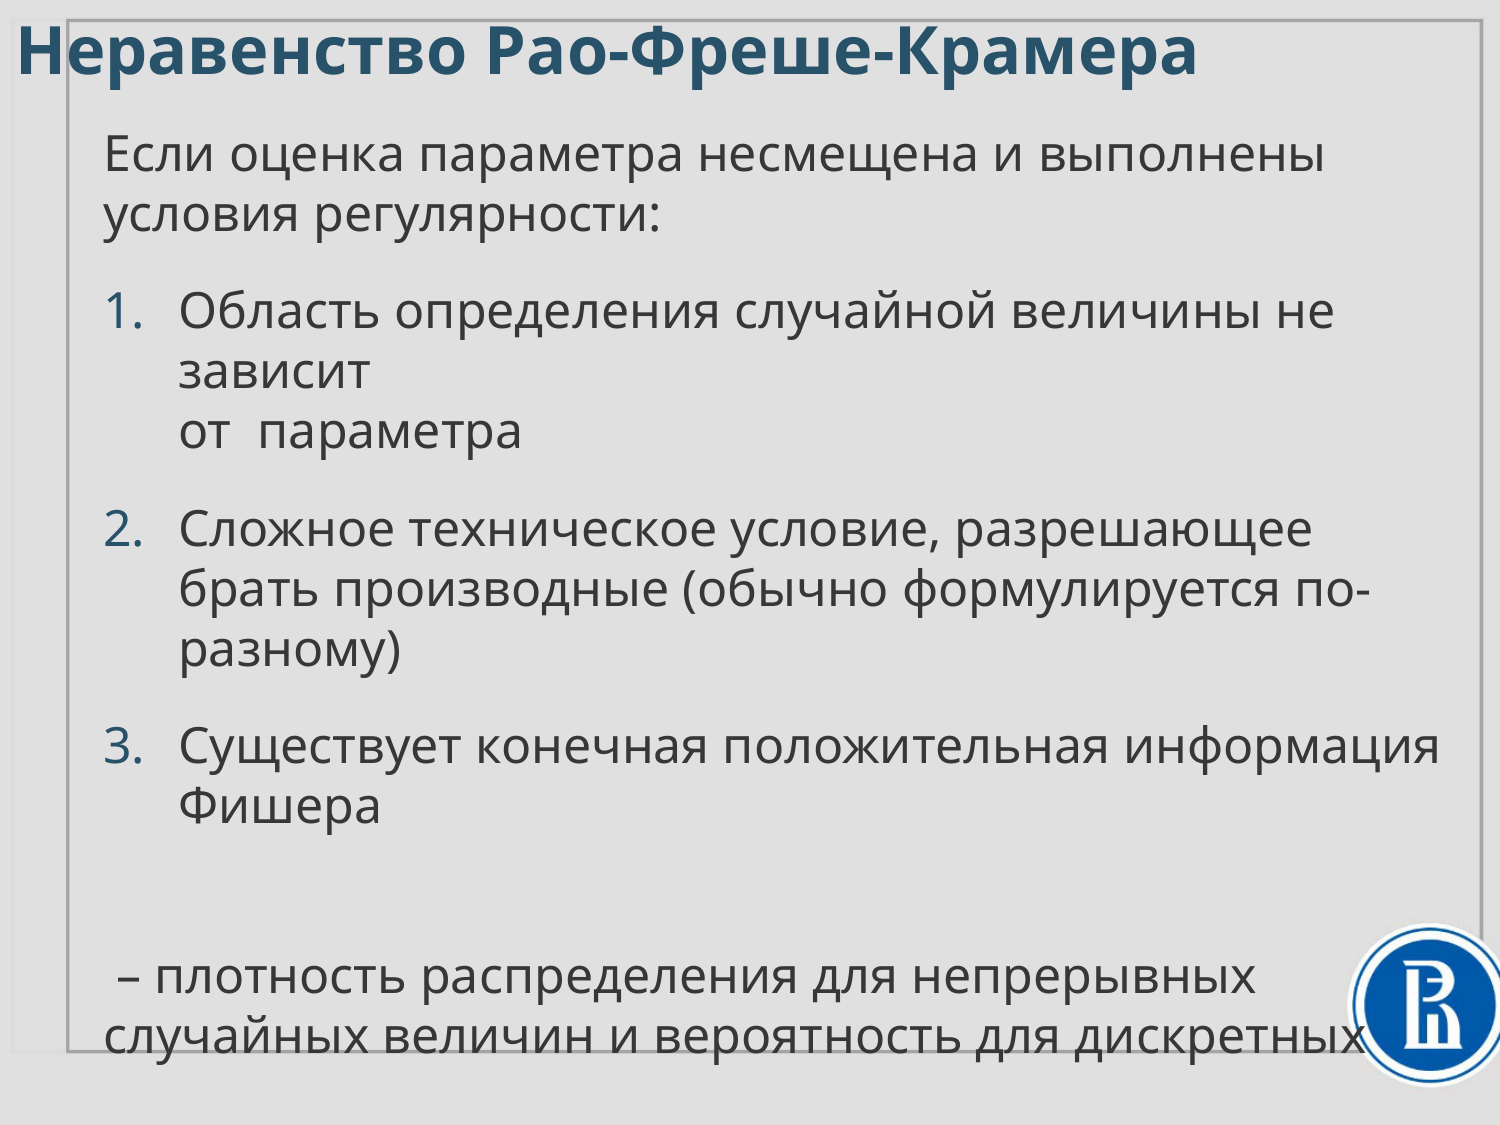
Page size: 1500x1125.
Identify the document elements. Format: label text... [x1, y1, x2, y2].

picture [0, 96, 1500, 1125]
text_box Неравенство Рао-Фреше-Крамера [0, 0, 1500, 96]
